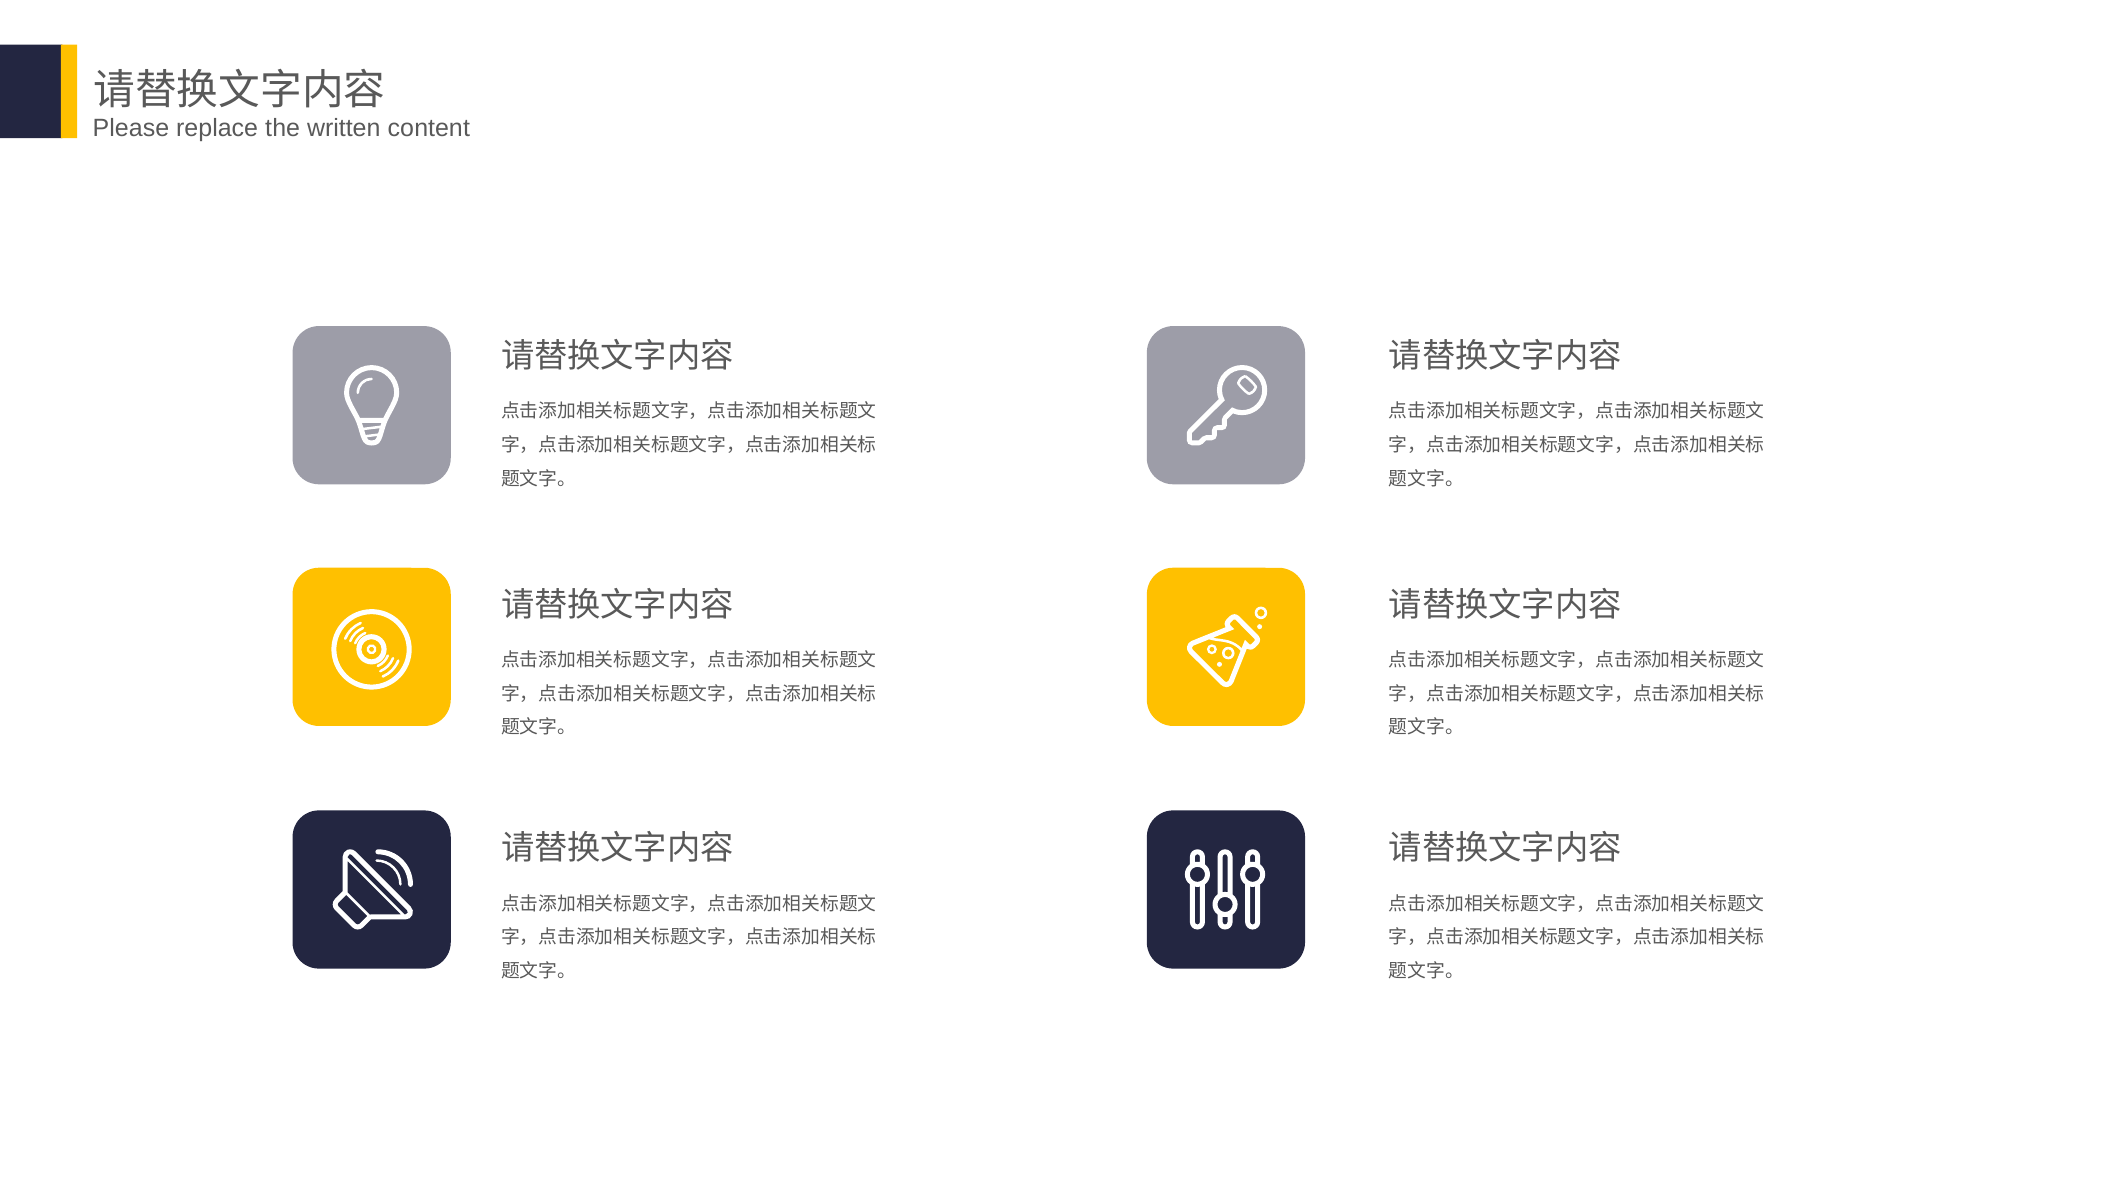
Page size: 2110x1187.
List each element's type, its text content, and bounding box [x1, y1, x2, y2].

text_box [292, 567, 451, 726]
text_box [0, 44, 78, 139]
text_box 点击添加相关标题文字，点击添加相关标题文字，点击添加相关标题文字，点击添加相关标题文字。 [1389, 636, 1765, 732]
text_box 请替换文字内容 [500, 573, 877, 632]
text_box 请替换文字内容 [78, 30, 401, 89]
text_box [1146, 810, 1306, 969]
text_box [292, 326, 451, 485]
text_box 点击添加相关标题文字，点击添加相关标题文字，点击添加相关标题文字，点击添加相关标题文字。 [1389, 387, 1765, 483]
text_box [292, 810, 451, 969]
text_box 请替换文字内容 [1389, 817, 1765, 876]
text_box 请替换文字内容 [1389, 573, 1765, 632]
text_box 点击添加相关标题文字，点击添加相关标题文字，点击添加相关标题文字，点击添加相关标题文字。 [1389, 880, 1765, 976]
text_box 点击添加相关标题文字，点击添加相关标题文字，点击添加相关标题文字，点击添加相关标题文字。 [500, 387, 877, 483]
text_box 请替换文字内容 [500, 324, 877, 383]
text_box 点击添加相关标题文字，点击添加相关标题文字，点击添加相关标题文字，点击添加相关标题文字。 [500, 880, 877, 976]
text_box 请替换文字内容 [500, 817, 877, 876]
text_box 请替换文字内容 [1389, 324, 1765, 383]
text_box 点击添加相关标题文字，点击添加相关标题文字，点击添加相关标题文字，点击添加相关标题文字。 [500, 636, 877, 732]
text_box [1146, 326, 1306, 485]
text_box Please replace the written content [77, 89, 486, 149]
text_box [1146, 567, 1306, 726]
